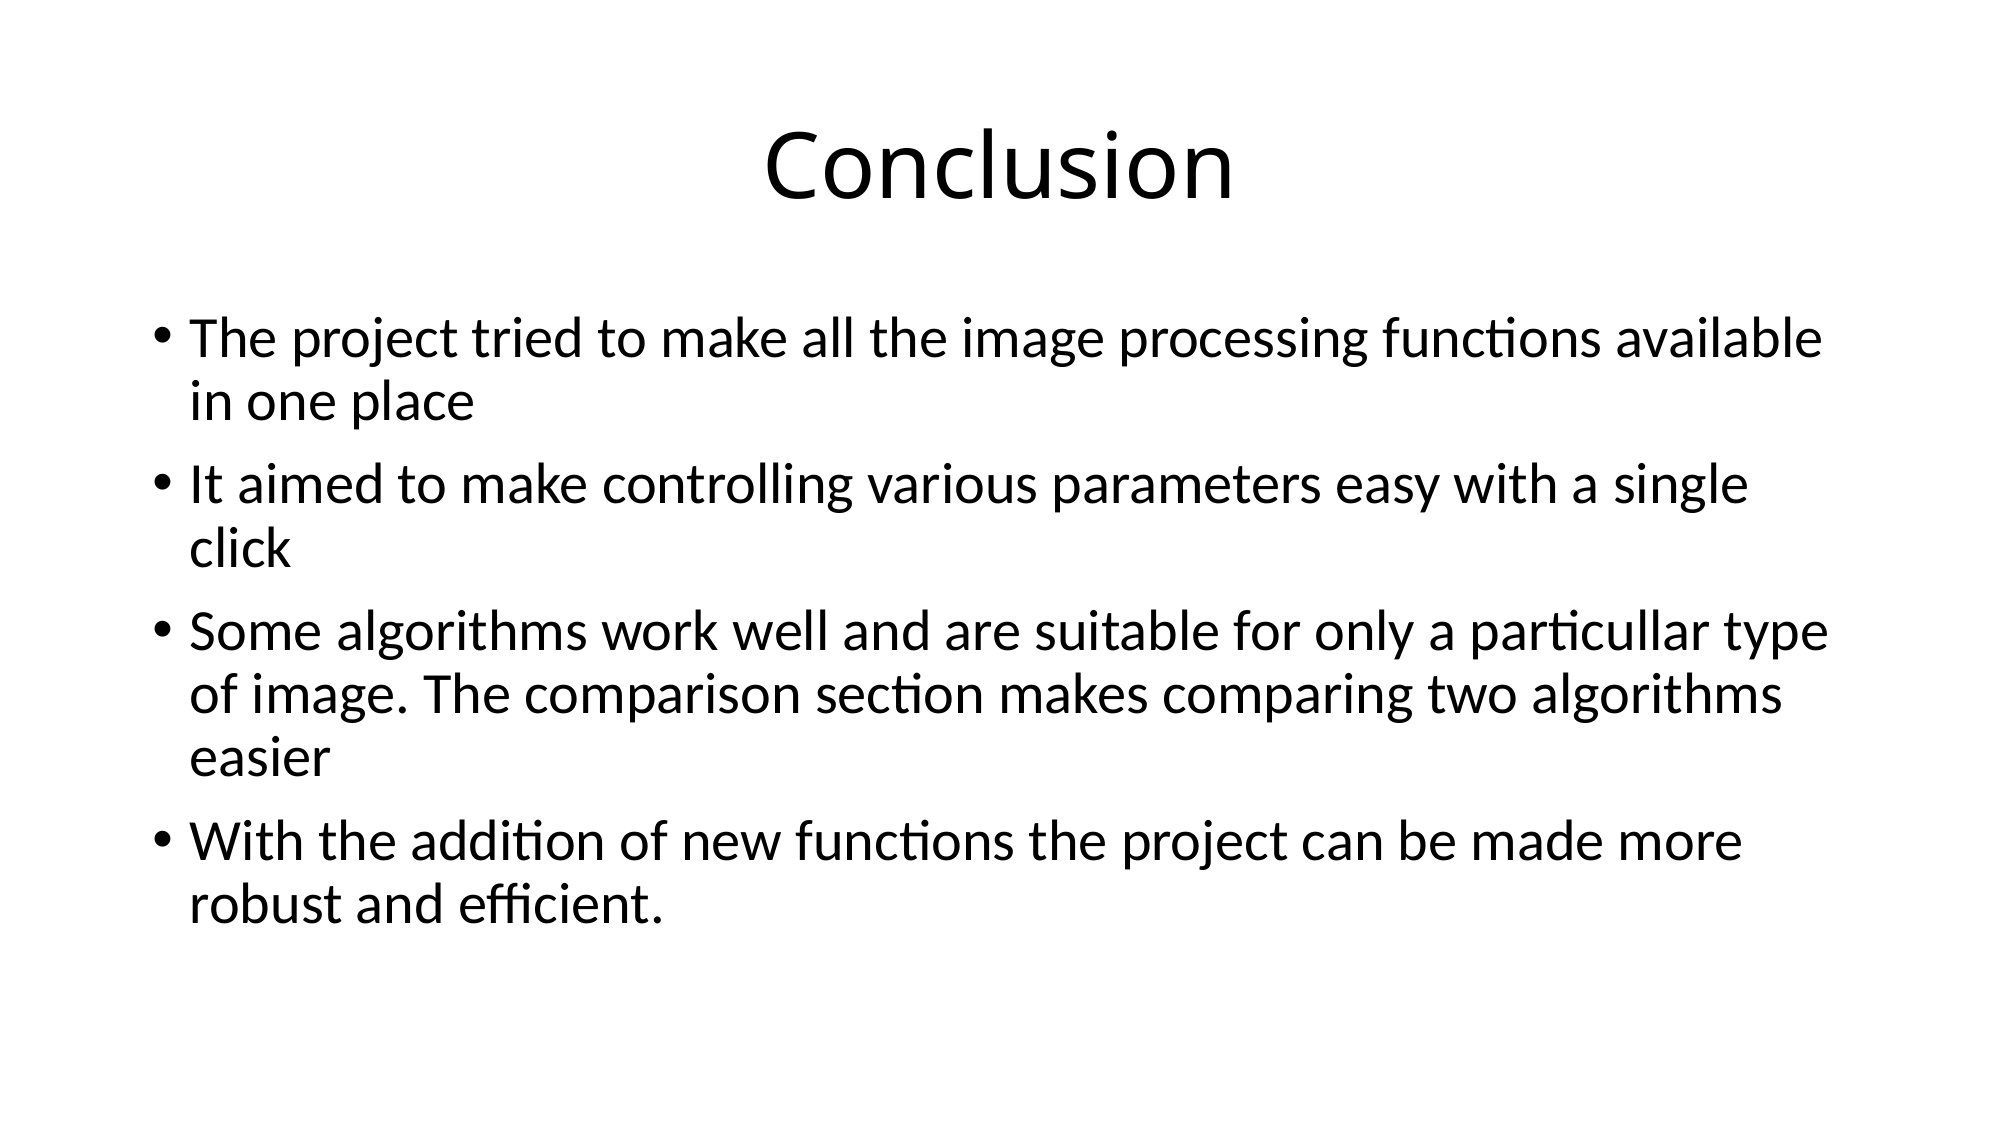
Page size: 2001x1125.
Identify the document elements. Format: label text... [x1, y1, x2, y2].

title Conclusion [137, 59, 1863, 278]
list The project tried to make all the image processing functions available in one place It aimed to make controlling various parameters easy with a single click Some algorithms work well and are suitable for only a particullar type of image. The comparison section makes comparing two algorithms easier With the addition of new functions the project can be made more robust and efficient. [137, 299, 1863, 1014]
